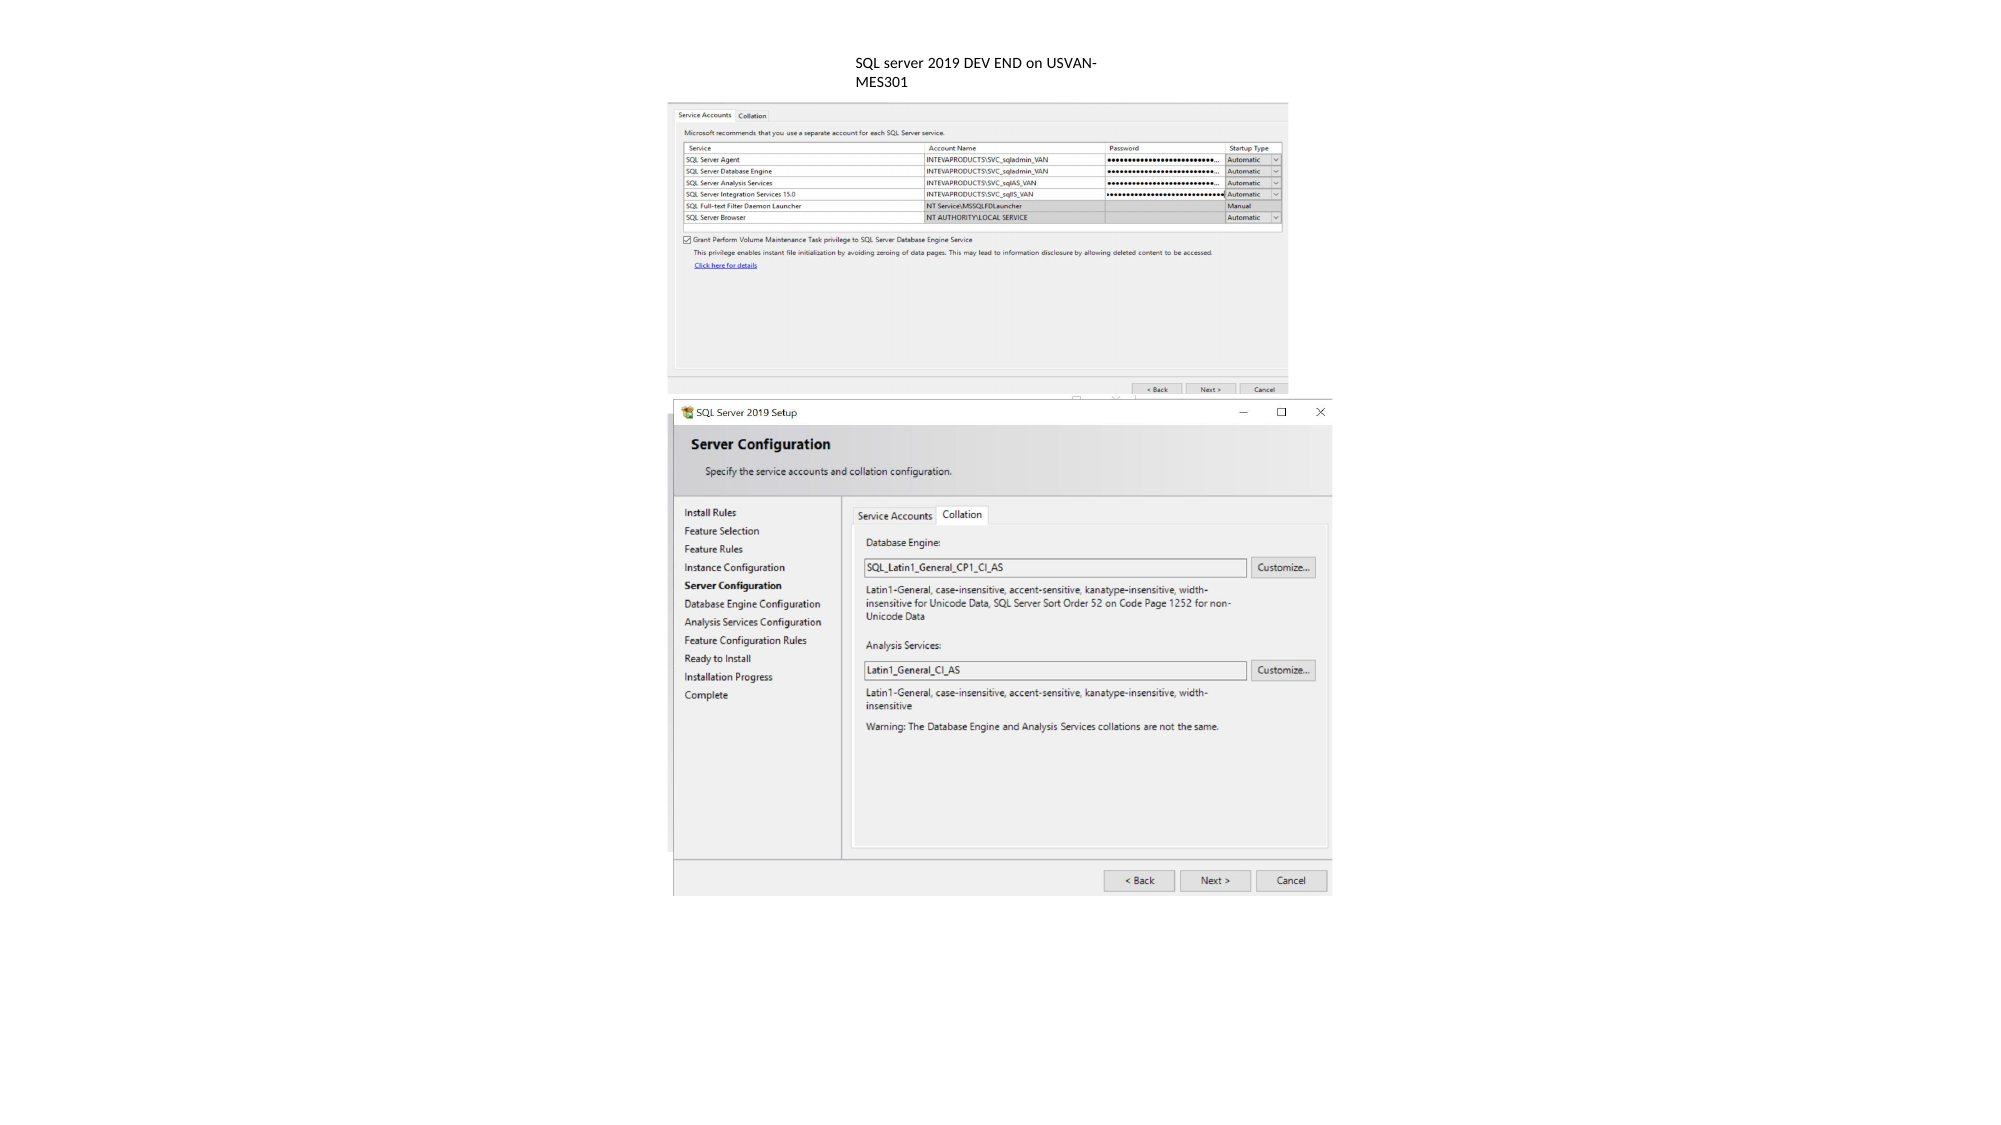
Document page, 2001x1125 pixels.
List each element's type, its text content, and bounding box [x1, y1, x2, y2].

text_box [667, 395, 1333, 896]
text_box SQL server 2019 DEV END on USVAN-MES301 [854, 52, 1146, 91]
text_box [667, 102, 1289, 394]
